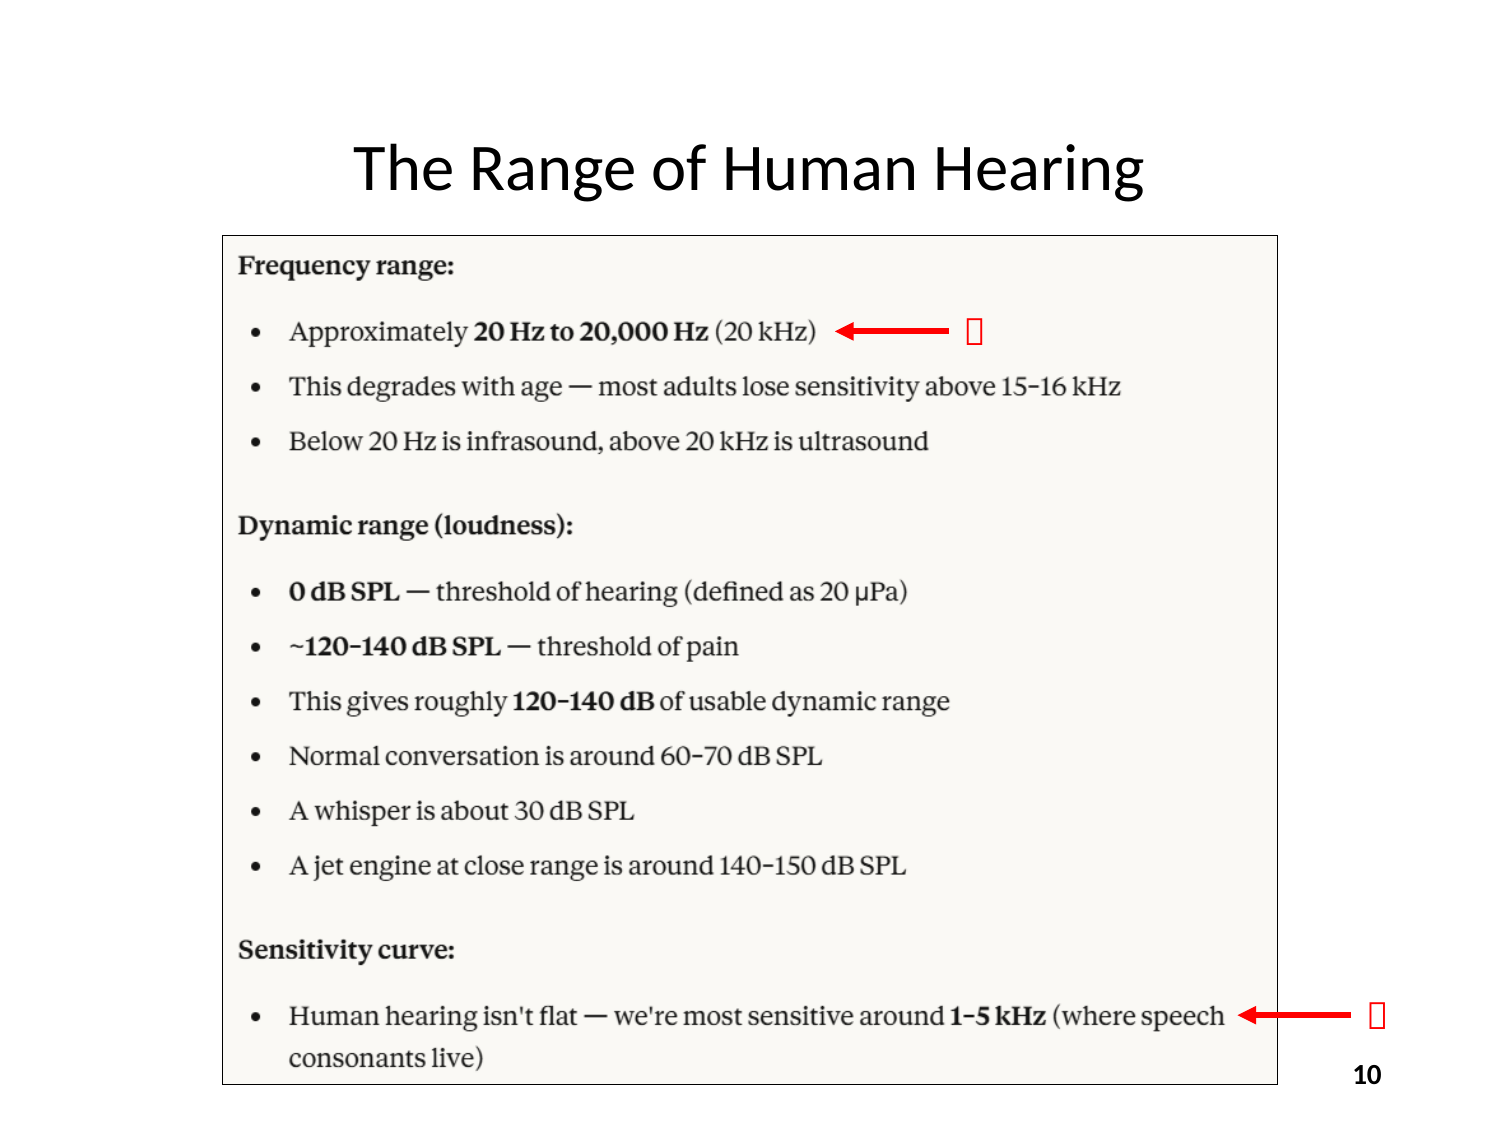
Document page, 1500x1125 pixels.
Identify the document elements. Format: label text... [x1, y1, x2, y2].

slide_number 10 [1059, 1046, 1397, 1103]
picture [222, 235, 1278, 1085]
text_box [834, 300, 1012, 362]
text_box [1237, 984, 1415, 1046]
title The Range of Human Hearing [103, 59, 1397, 278]
